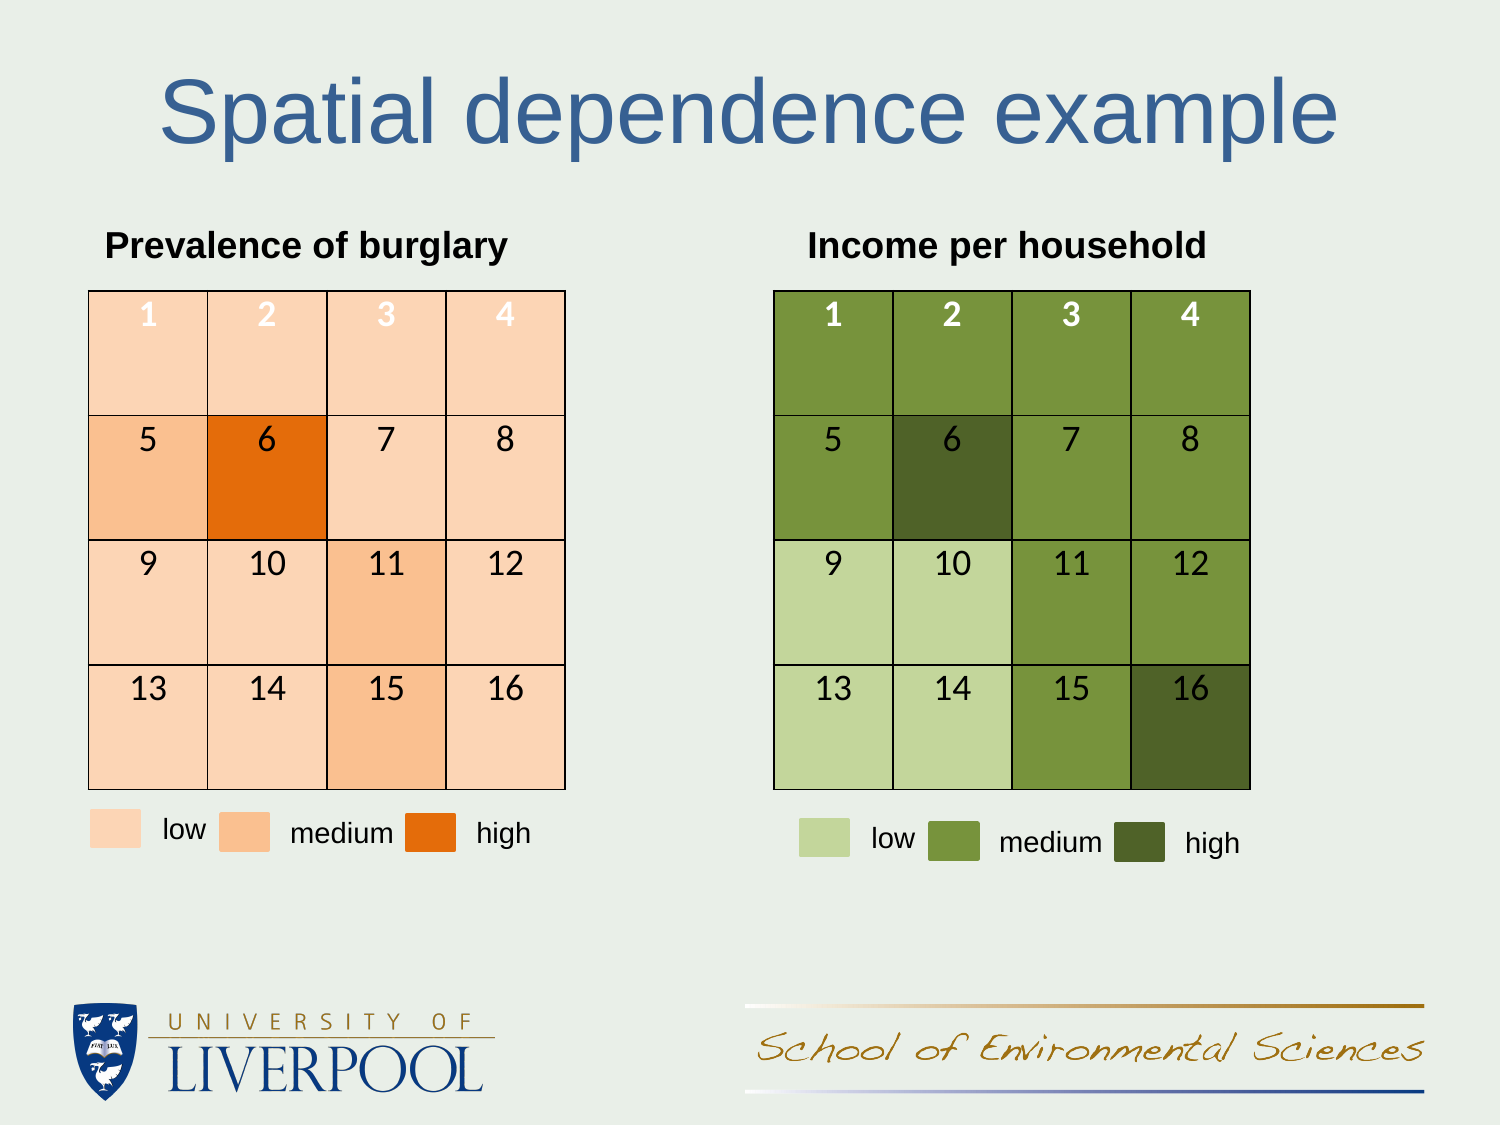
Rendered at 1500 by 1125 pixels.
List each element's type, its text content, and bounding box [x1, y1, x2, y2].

table_cell 8 [447, 416, 564, 539]
table_cell 10 [208, 541, 326, 664]
table_header 3 [1013, 292, 1130, 415]
table_cell 13 [89, 666, 207, 789]
text_box Income per household [792, 213, 1223, 274]
table_cell 12 [447, 541, 564, 664]
table_header 3 [328, 292, 445, 415]
table_cell 13 [775, 666, 892, 789]
table_cell 6 [208, 416, 326, 539]
table_cell 10 [894, 541, 1011, 664]
table_cell 8 [1132, 416, 1249, 539]
picture [745, 1004, 1425, 1125]
table_header 4 [447, 292, 564, 415]
table_cell 5 [89, 416, 207, 539]
table_header 1 [775, 292, 892, 415]
table_cell 15 [1013, 666, 1130, 789]
text_box high [1170, 816, 1256, 867]
table_cell 9 [89, 541, 207, 664]
table_cell 5 [775, 416, 892, 539]
text_box high [461, 807, 547, 858]
table_cell 6 [894, 416, 1011, 539]
text_box [221, 814, 269, 850]
table_cell 14 [208, 666, 326, 789]
table_cell 11 [1013, 541, 1130, 664]
text_box [1115, 824, 1164, 860]
text_box [406, 814, 455, 851]
table_cell 16 [447, 666, 564, 789]
text_box medium [275, 806, 409, 857]
text_box Spatial dependence example [75, 45, 1425, 233]
picture [73, 1003, 495, 1101]
text_box [800, 819, 848, 856]
table_cell 7 [1013, 416, 1130, 539]
table_cell 7 [328, 416, 445, 539]
table_cell 15 [328, 666, 445, 789]
table_header 1 [89, 292, 207, 415]
text_box low [147, 803, 221, 853]
table_cell 14 [894, 666, 1011, 789]
table_cell 9 [775, 541, 892, 664]
table_cell 12 [1132, 541, 1249, 664]
table_header 4 [1132, 292, 1249, 415]
text_box Prevalence of burglary [89, 213, 523, 274]
table_cell 16 [1132, 666, 1249, 789]
table_cell 11 [328, 541, 445, 664]
text_box medium [984, 816, 1118, 866]
text_box [930, 823, 978, 859]
table_header 2 [208, 292, 326, 415]
text_box [91, 810, 139, 846]
table_header 2 [894, 292, 1011, 415]
text_box low [856, 812, 930, 863]
